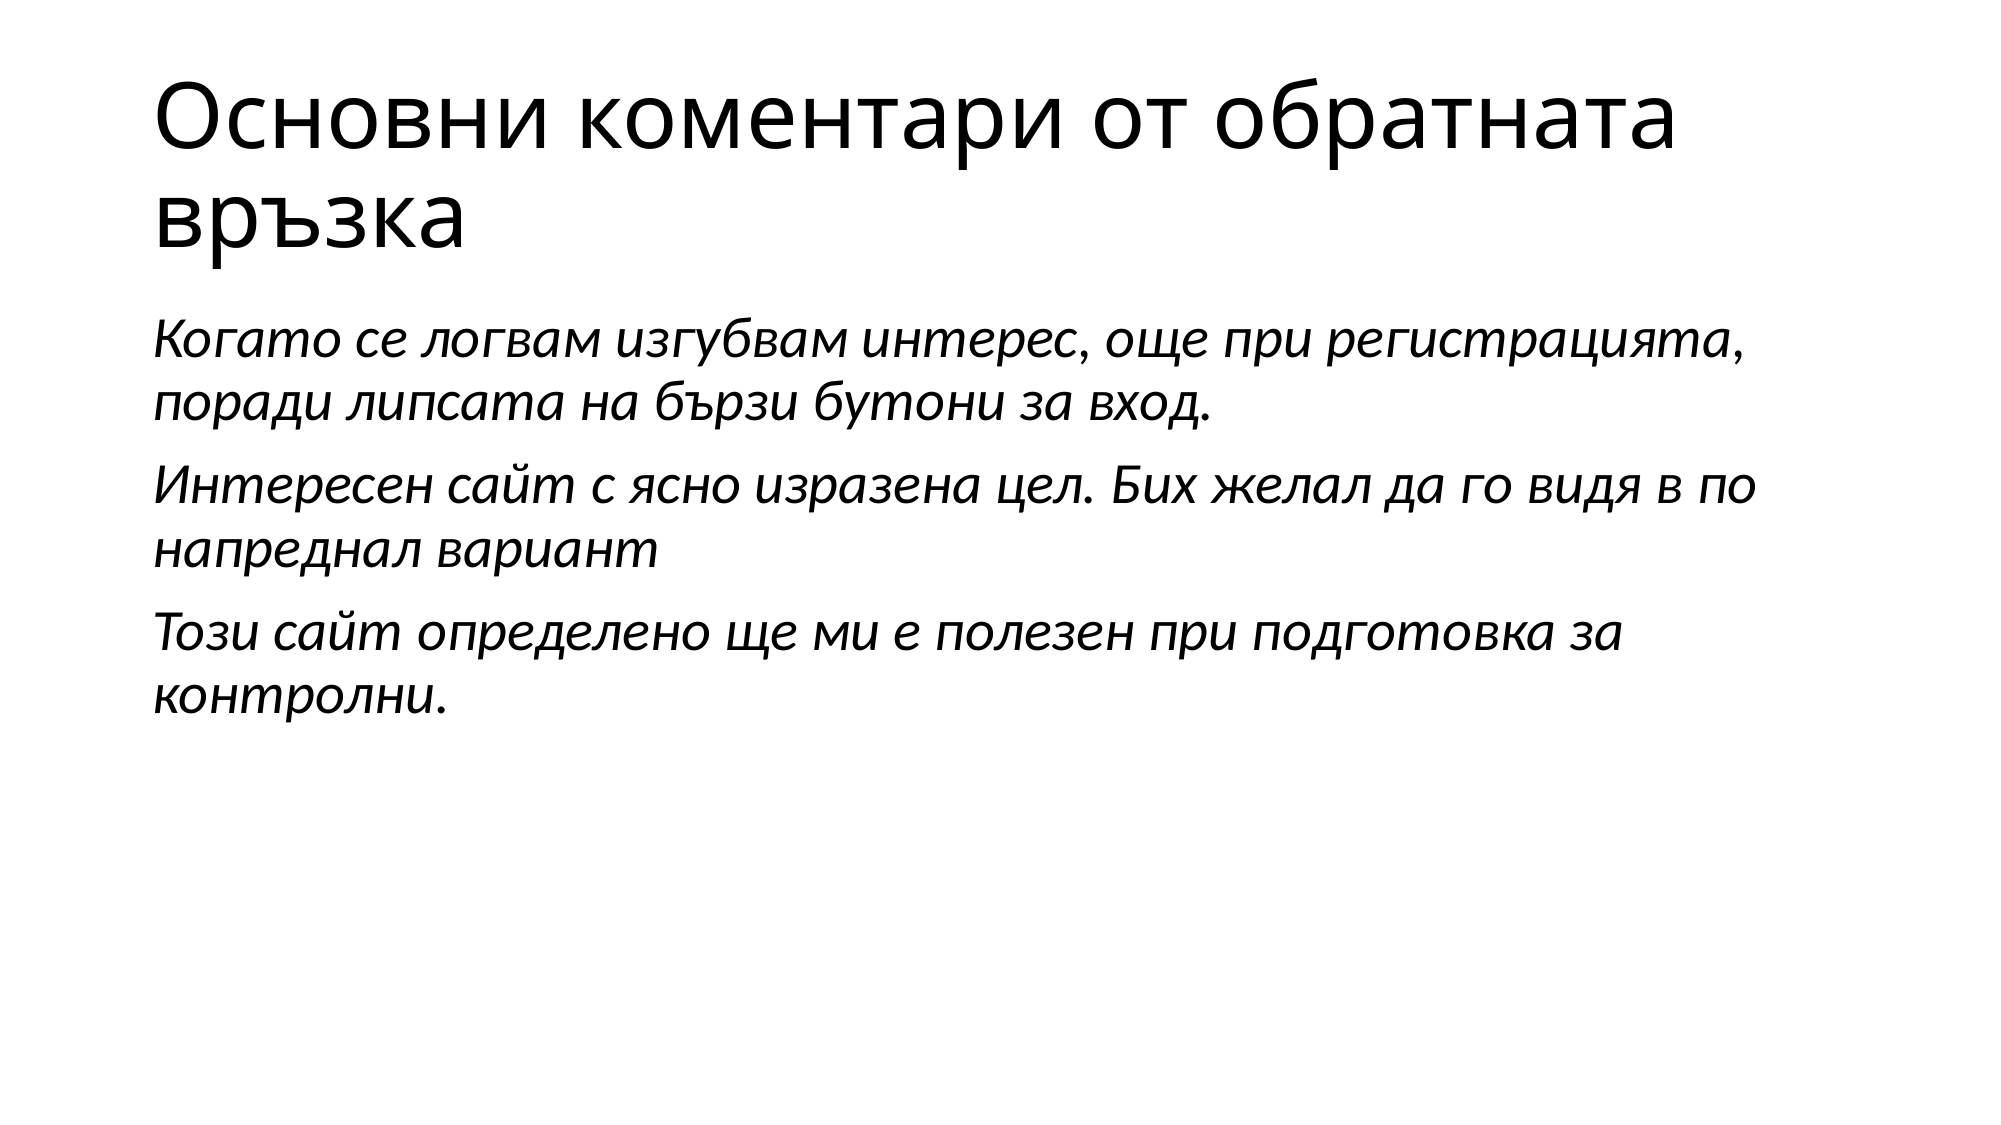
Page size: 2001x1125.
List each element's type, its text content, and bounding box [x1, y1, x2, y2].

list Когато се логвам изгубвам интерес, още при регистрацията, поради липсата на бързи бутони за вход. Интересен сайт с ясно изразена цел. Бих желал да го видя в по напреднал вариант Този сайт определено ще ми е полезен при подготовка за контролни. [137, 299, 1863, 1014]
title Основни коментари от обратната връзка [137, 59, 1863, 278]
